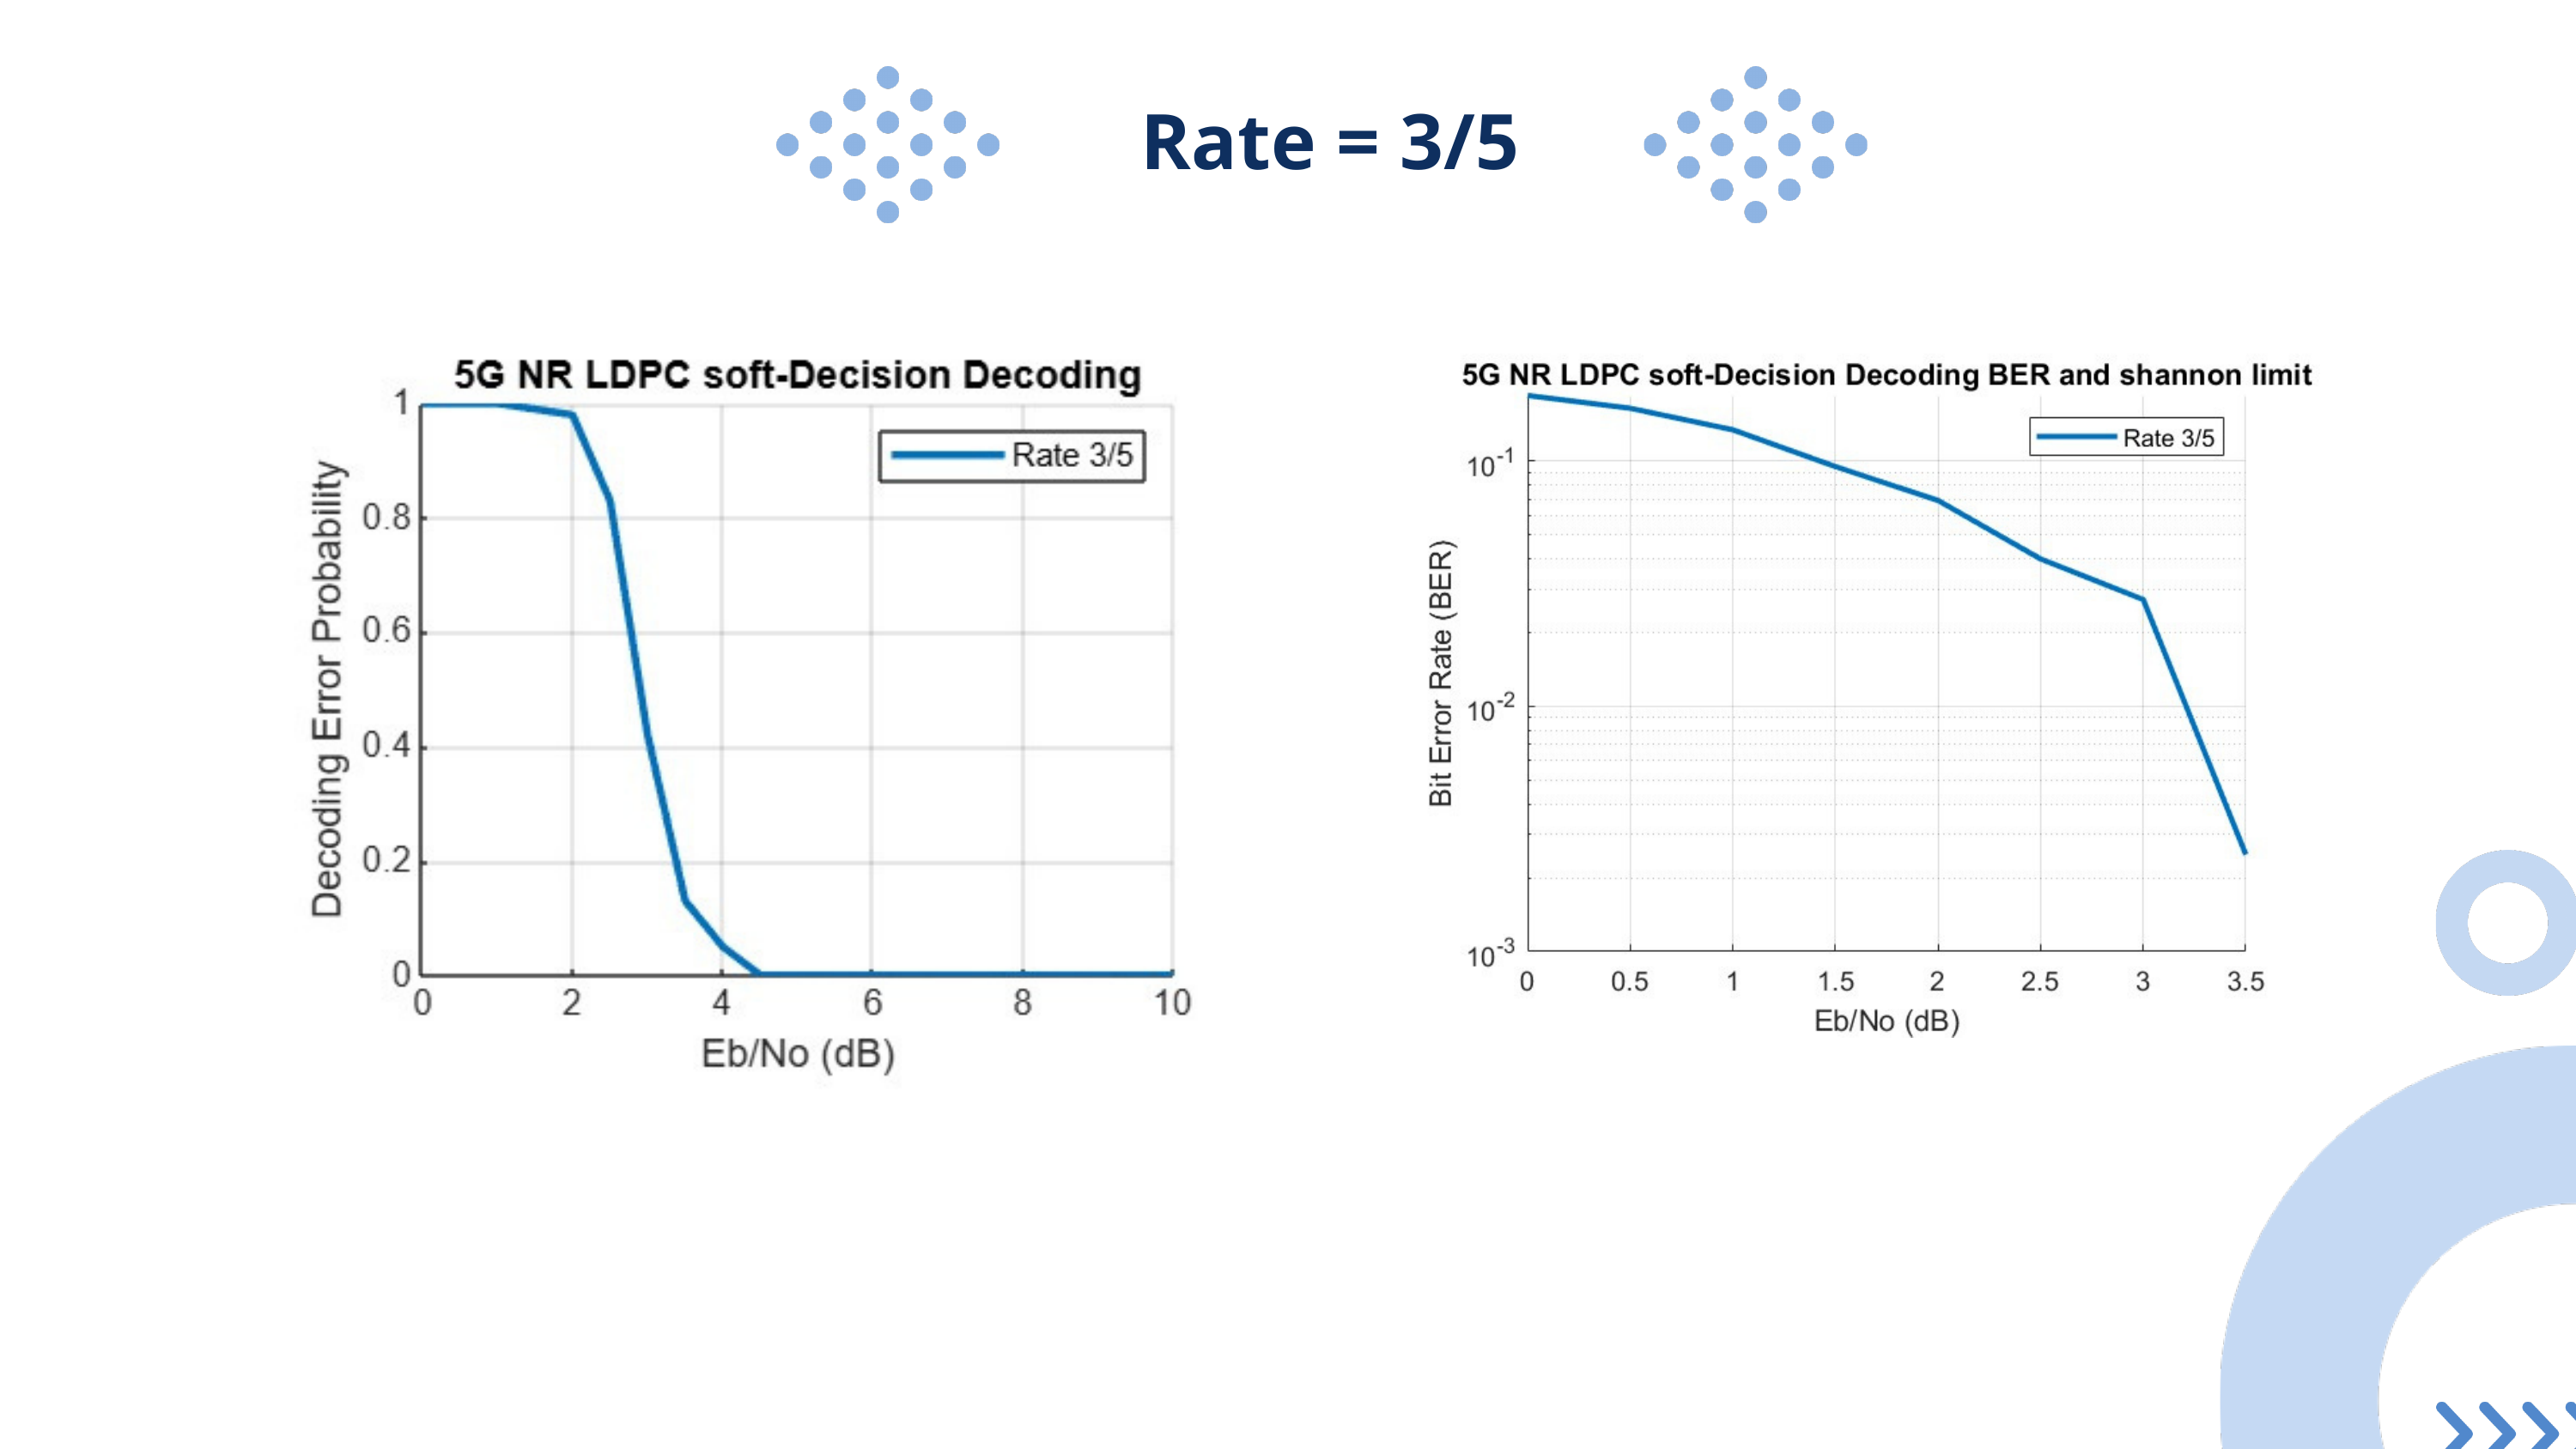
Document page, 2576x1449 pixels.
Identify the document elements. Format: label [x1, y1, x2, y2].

text_box [1420, 343, 2320, 1038]
text_box [705, 66, 1956, 223]
text_box [278, 343, 1288, 1102]
text_box [2220, 850, 2576, 1449]
